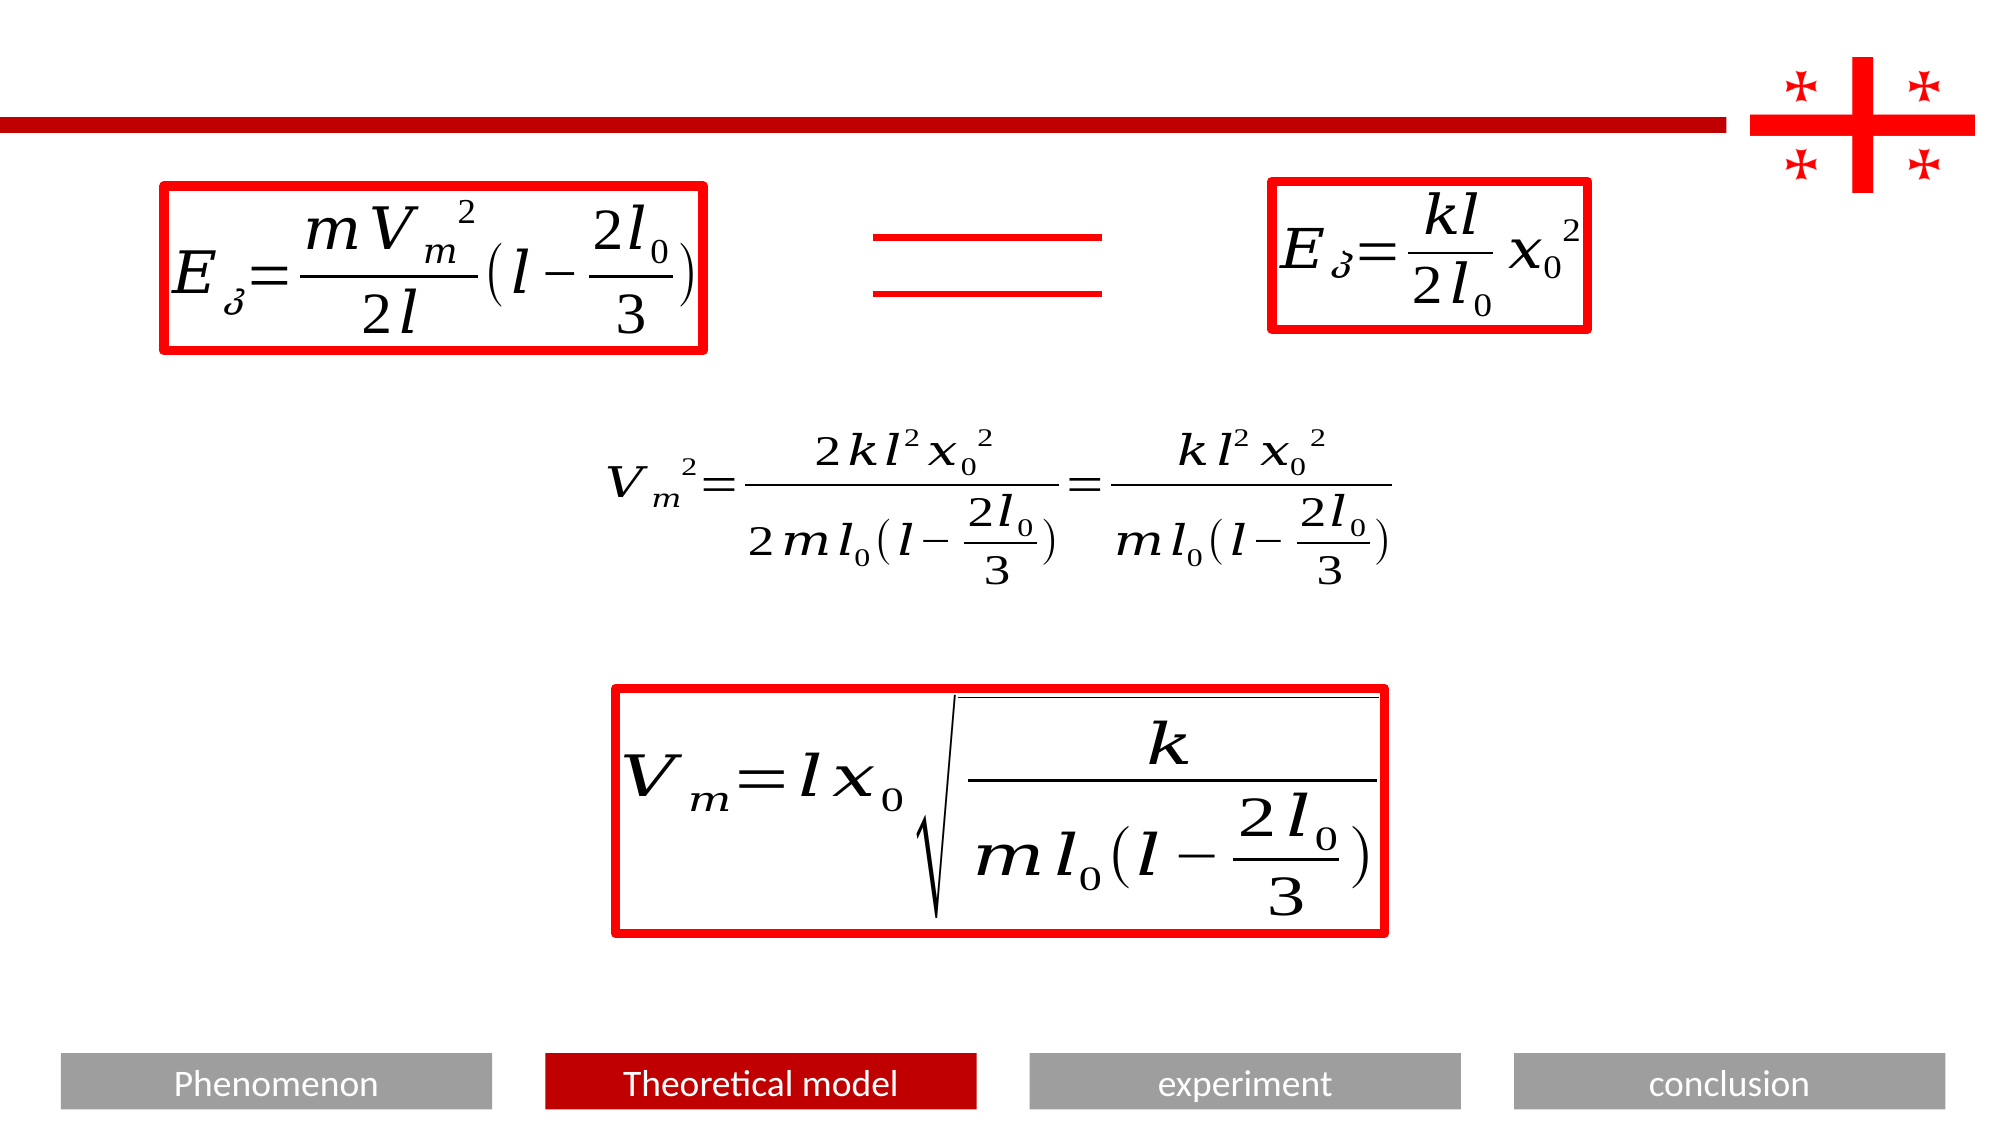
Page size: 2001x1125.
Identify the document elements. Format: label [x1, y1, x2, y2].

picture [1750, 57, 1975, 193]
